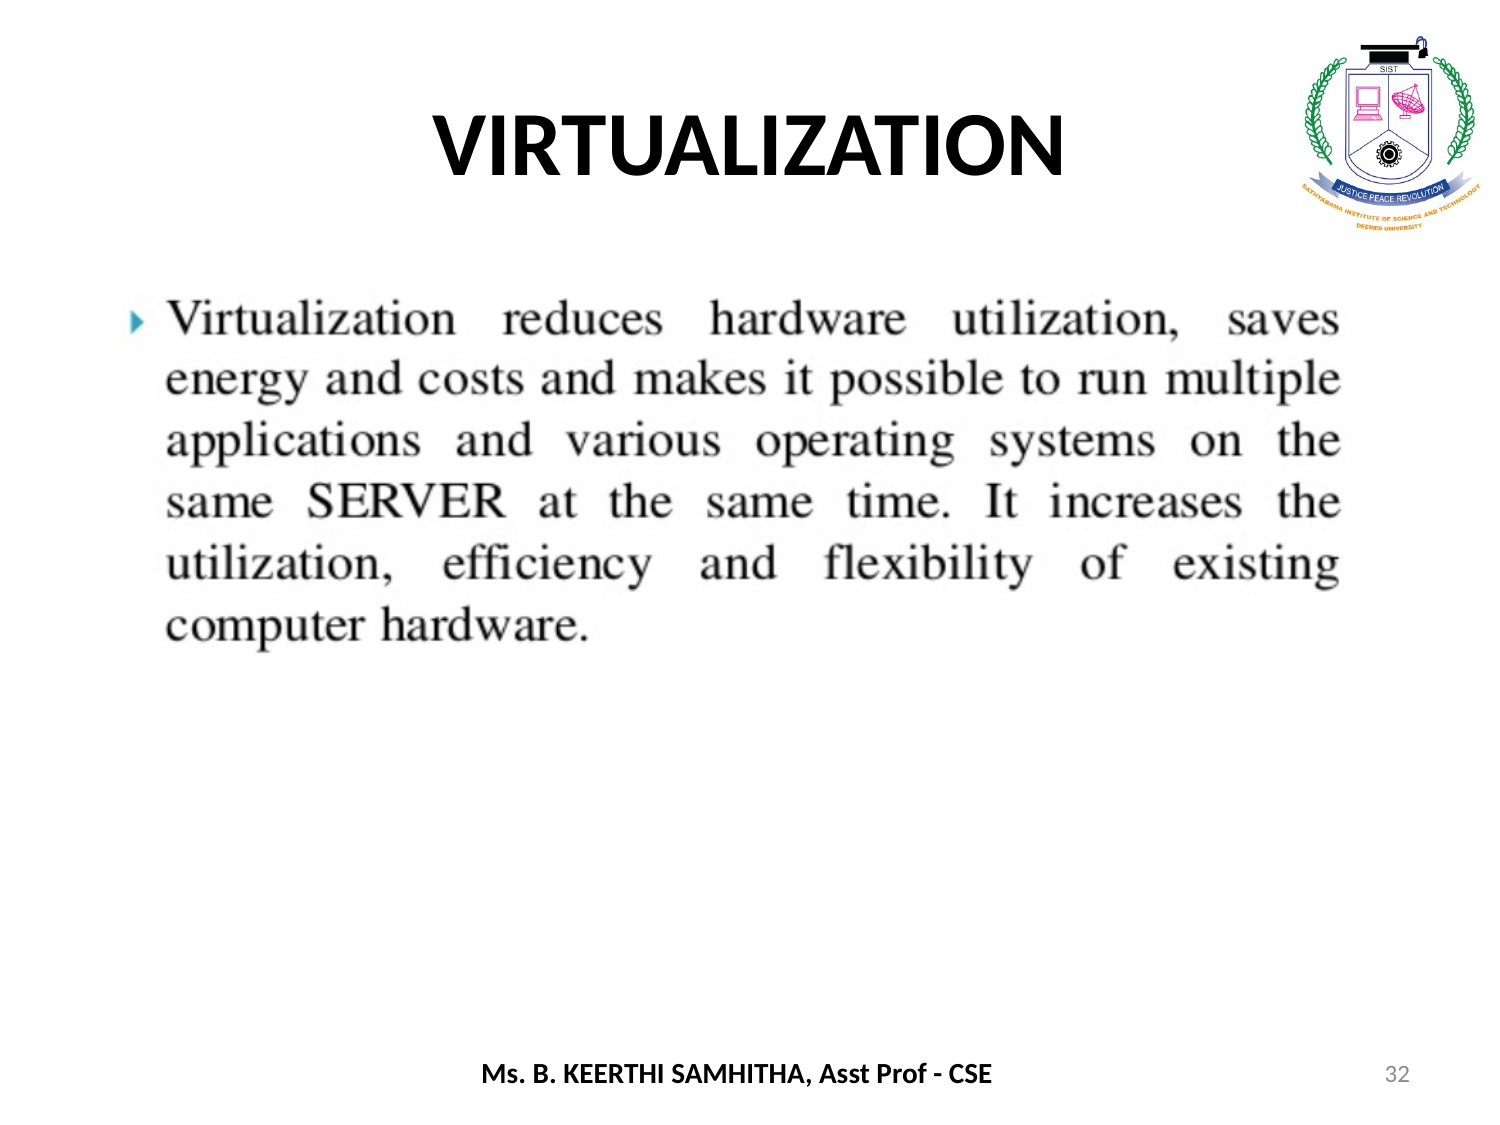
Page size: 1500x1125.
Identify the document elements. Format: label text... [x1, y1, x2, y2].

title VIRTUALIZATION [75, 45, 1425, 233]
picture [1280, 30, 1500, 251]
slide_number 32 [1074, 1042, 1425, 1103]
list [100, 266, 1377, 705]
